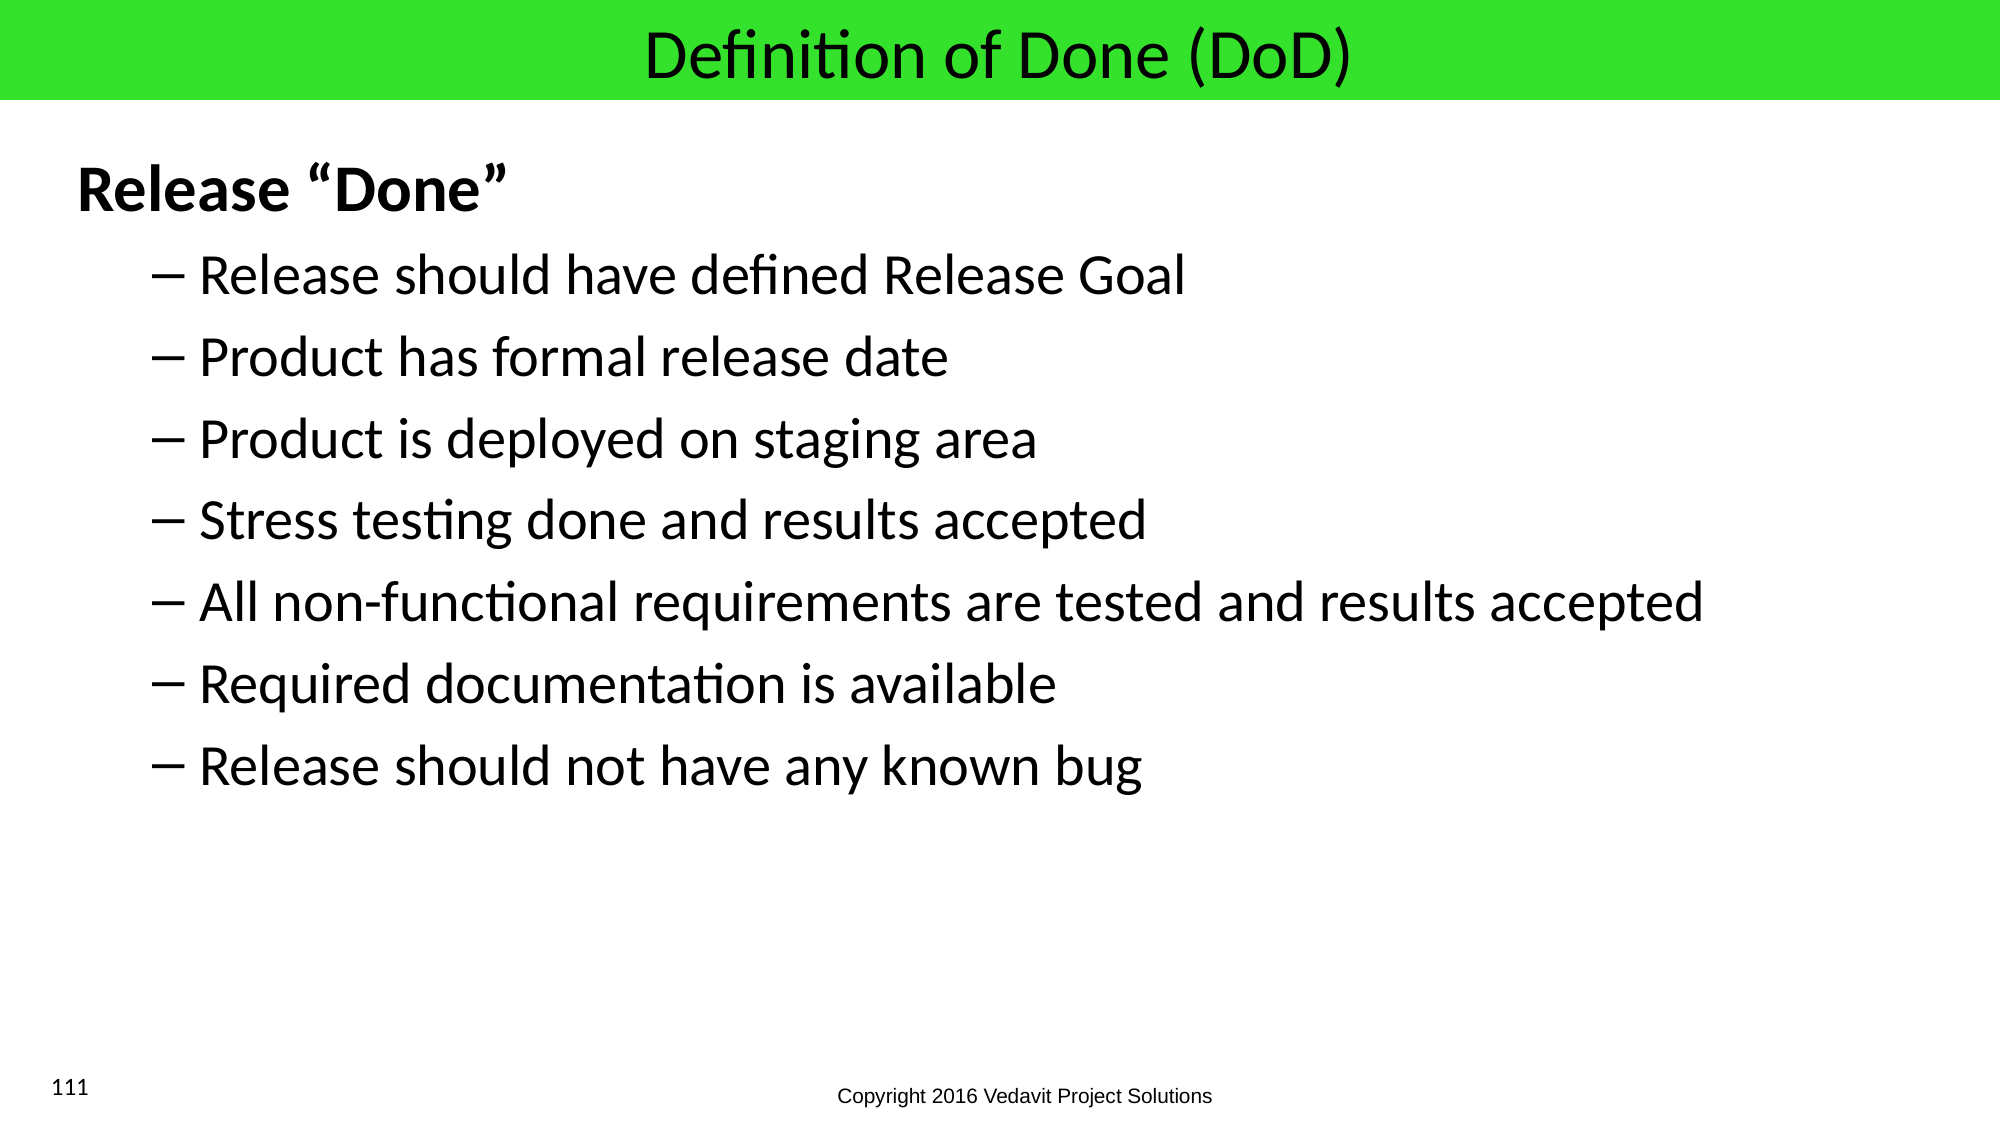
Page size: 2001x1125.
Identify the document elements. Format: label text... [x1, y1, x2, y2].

list Release “Done” Release should have defined Release Goal Product has formal release date Product is deployed on staging area Stress testing done and results accepted All non-functional requirements are tested and results accepted Required documentation is available Release should not have any known bug [62, 137, 1938, 1013]
title Definition of Done (DoD) [0, 0, 2000, 100]
slide_number 111 [3, 1055, 137, 1116]
